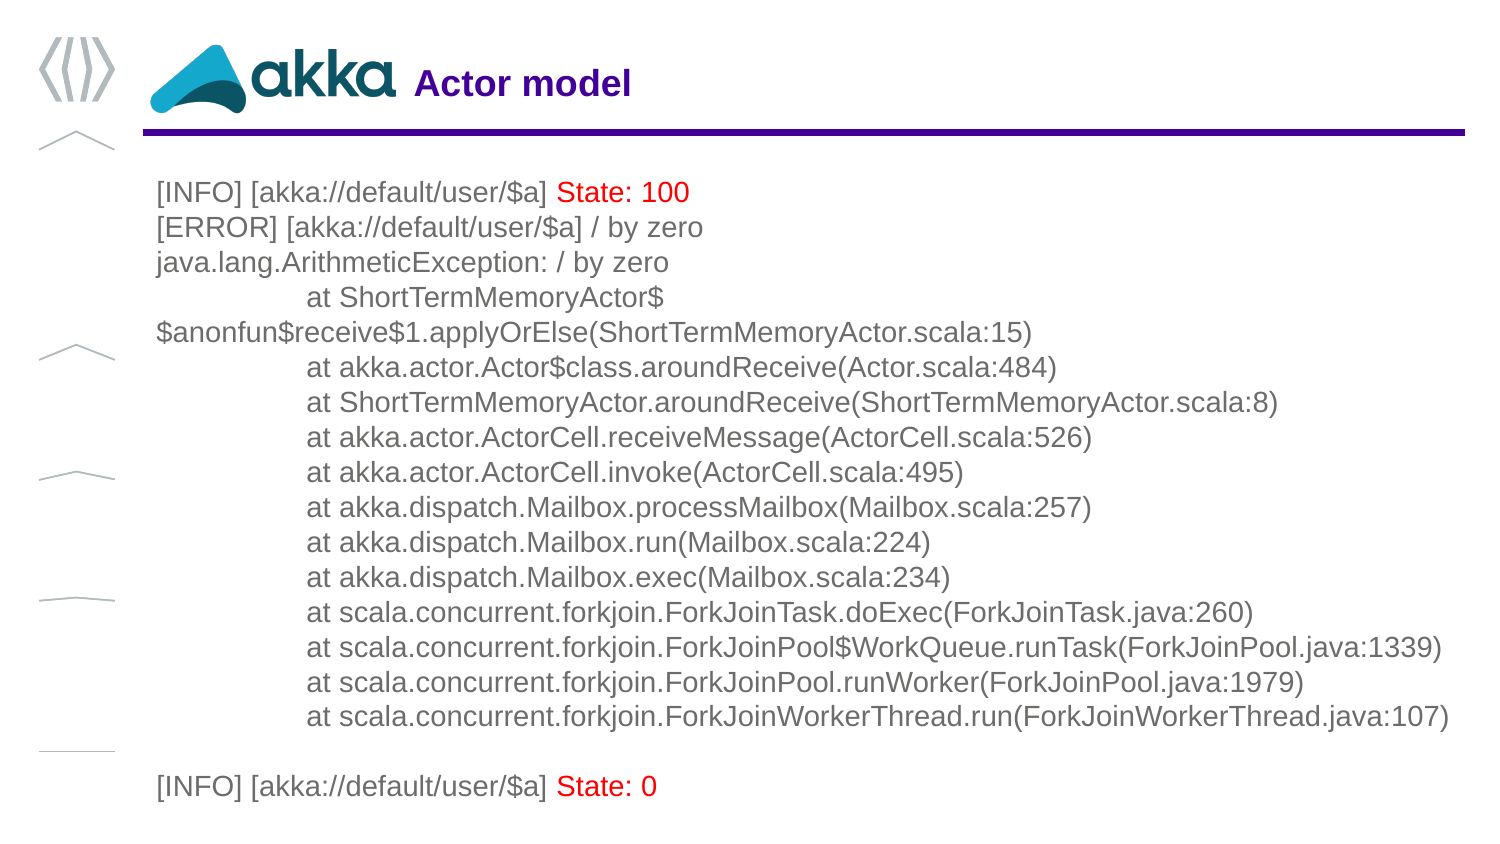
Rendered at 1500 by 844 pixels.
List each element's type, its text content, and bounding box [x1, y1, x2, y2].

text_box [INFO] [akka://default/user/$a] State: 100 [ERROR] [akka://default/user/$a] / by zero java.lang.ArithmeticException: / by zero at ShortTermMemoryActor$$anonfun$receive$1.applyOrElse(ShortTermMemoryActor.scala:15) at akka.actor.Actor$class.aroundReceive(Actor.scala:484) at ShortTermMemoryActor.aroundReceive(ShortTermMemoryActor.scala:8) at akka.actor.ActorCell.receiveMessage(ActorCell.scala:526) at akka.actor.ActorCell.invoke(ActorCell.scala:495) at akka.dispatch.Mailbox.processMailbox(Mailbox.scala:257) at akka.dispatch.Mailbox.run(Mailbox.scala:224) at akka.dispatch.Mailbox.exec(Mailbox.scala:234) at scala.concurrent.forkjoin.ForkJoinTask.doExec(ForkJoinTask.java:260) at scala.concurrent.forkjoin.ForkJoinPool$WorkQueue.runTask(ForkJoinPool.java:1339) at scala.concurrent.forkjoin.ForkJoinPool.runWorker(ForkJoinPool.java:1979) at scala.concurrent.forkjoin.ForkJoinWorkerThread.run(ForkJoinWorkerThread.java:107) [INFO] [akka://default/user/$a] State: 0 [141, 166, 1500, 811]
picture [138, 24, 404, 134]
title Actor model [407, 49, 1500, 120]
